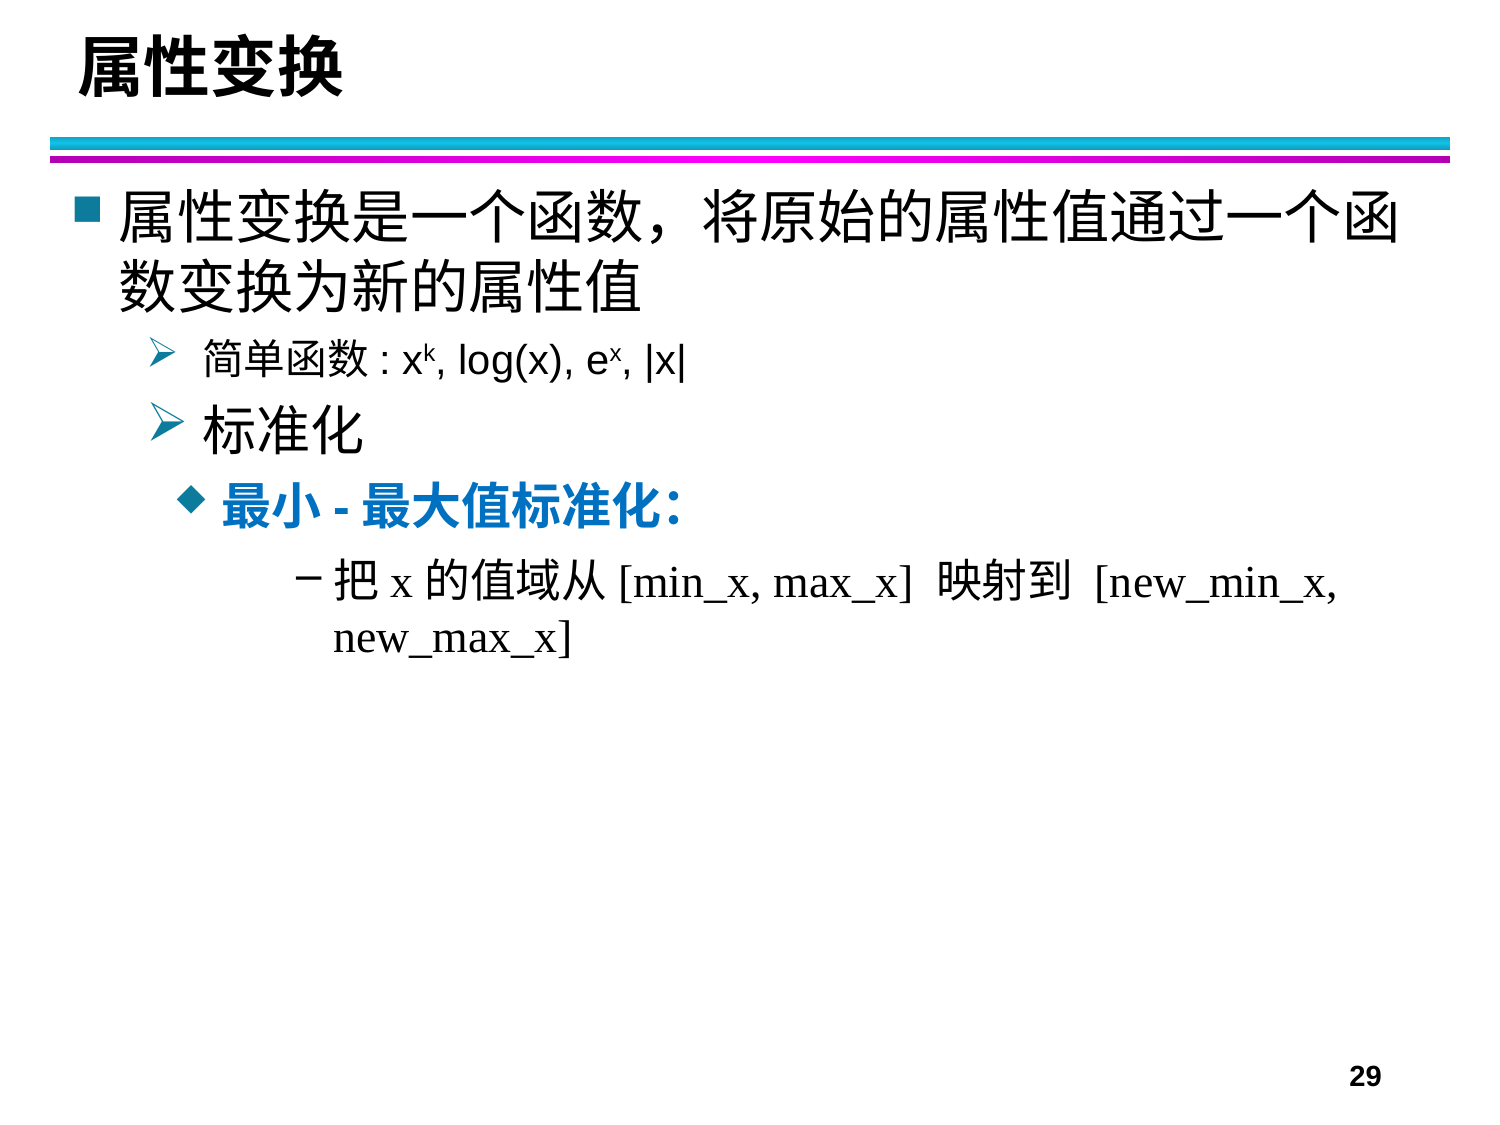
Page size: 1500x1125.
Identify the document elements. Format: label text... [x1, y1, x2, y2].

picture [171, 414, 180, 420]
title 属性变换 [62, 24, 1421, 113]
picture [150, 337, 173, 351]
